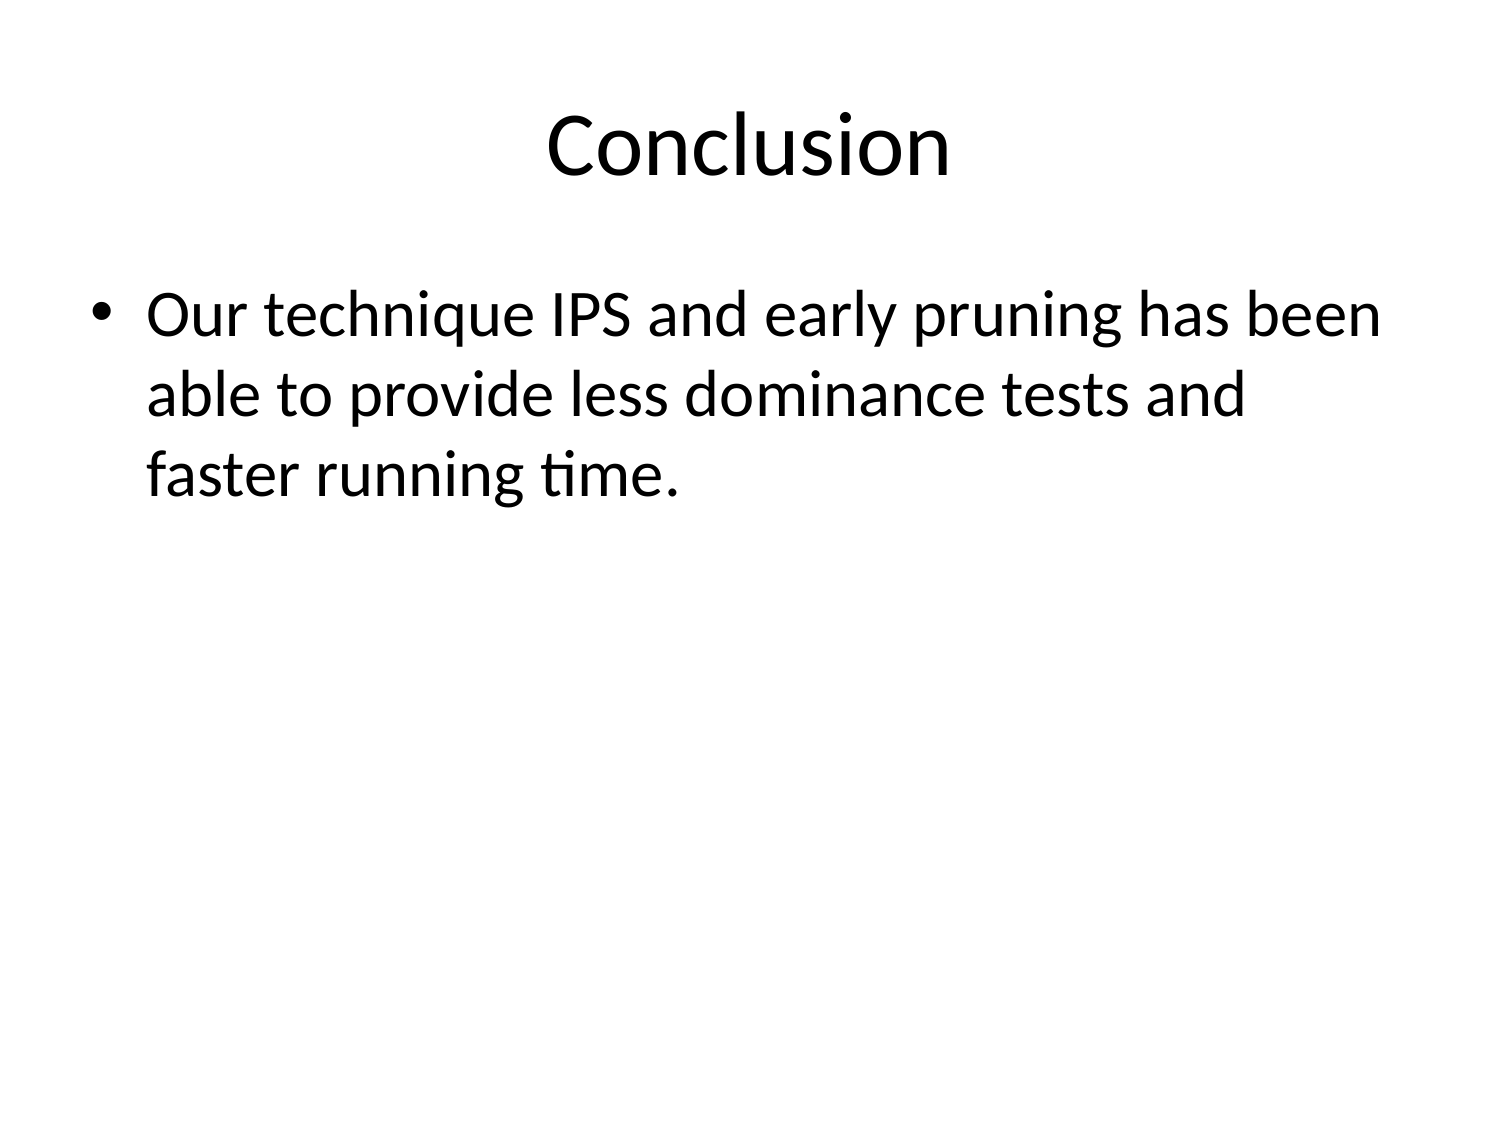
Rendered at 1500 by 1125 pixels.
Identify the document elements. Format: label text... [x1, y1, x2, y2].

title Conclusion [75, 45, 1425, 233]
list Our technique IPS and early pruning has been able to provide less dominance tests and faster running time. [75, 262, 1425, 1005]
